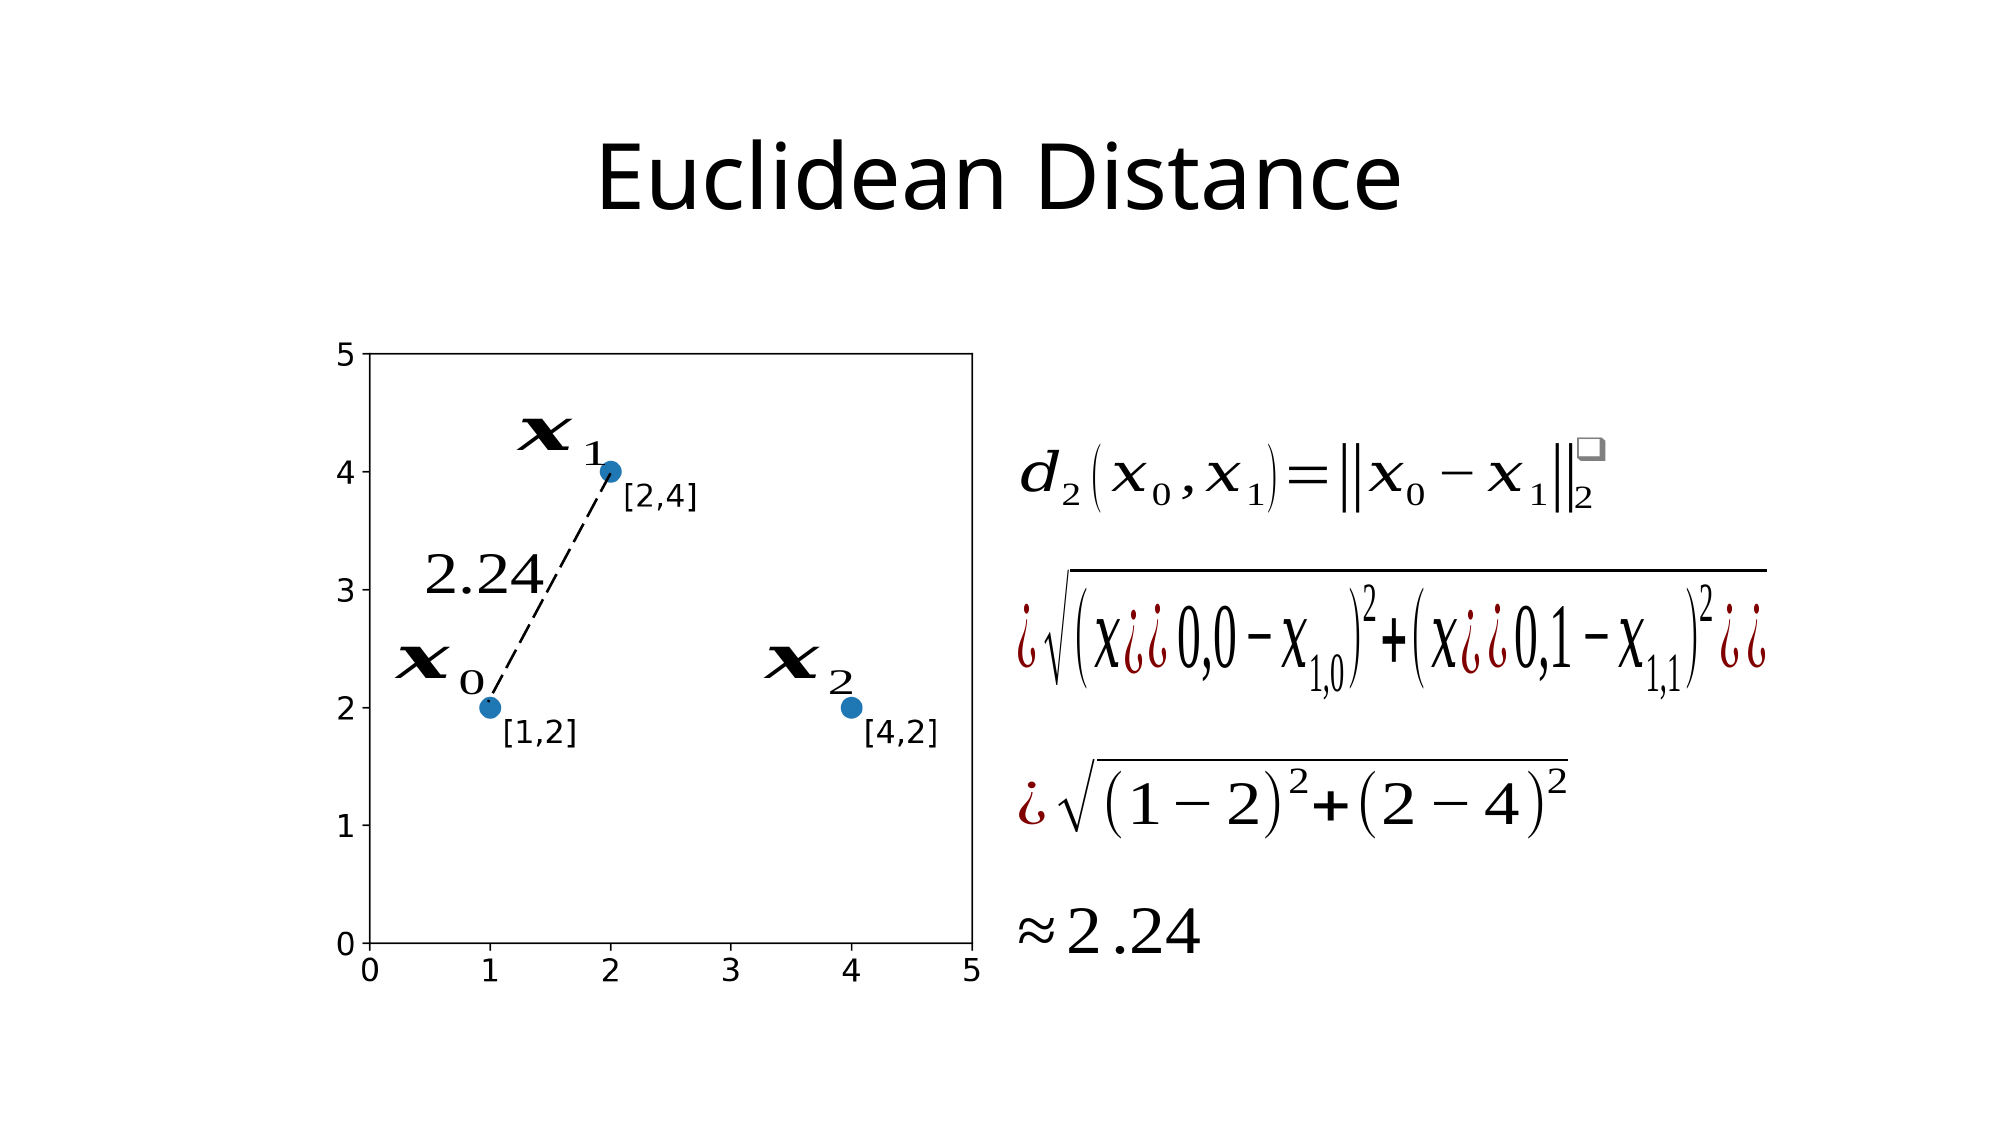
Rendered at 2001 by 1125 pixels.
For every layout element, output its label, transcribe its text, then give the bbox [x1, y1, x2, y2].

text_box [488, 473, 611, 702]
title Euclidean Distance [301, 70, 1699, 289]
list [301, 307, 1016, 1021]
